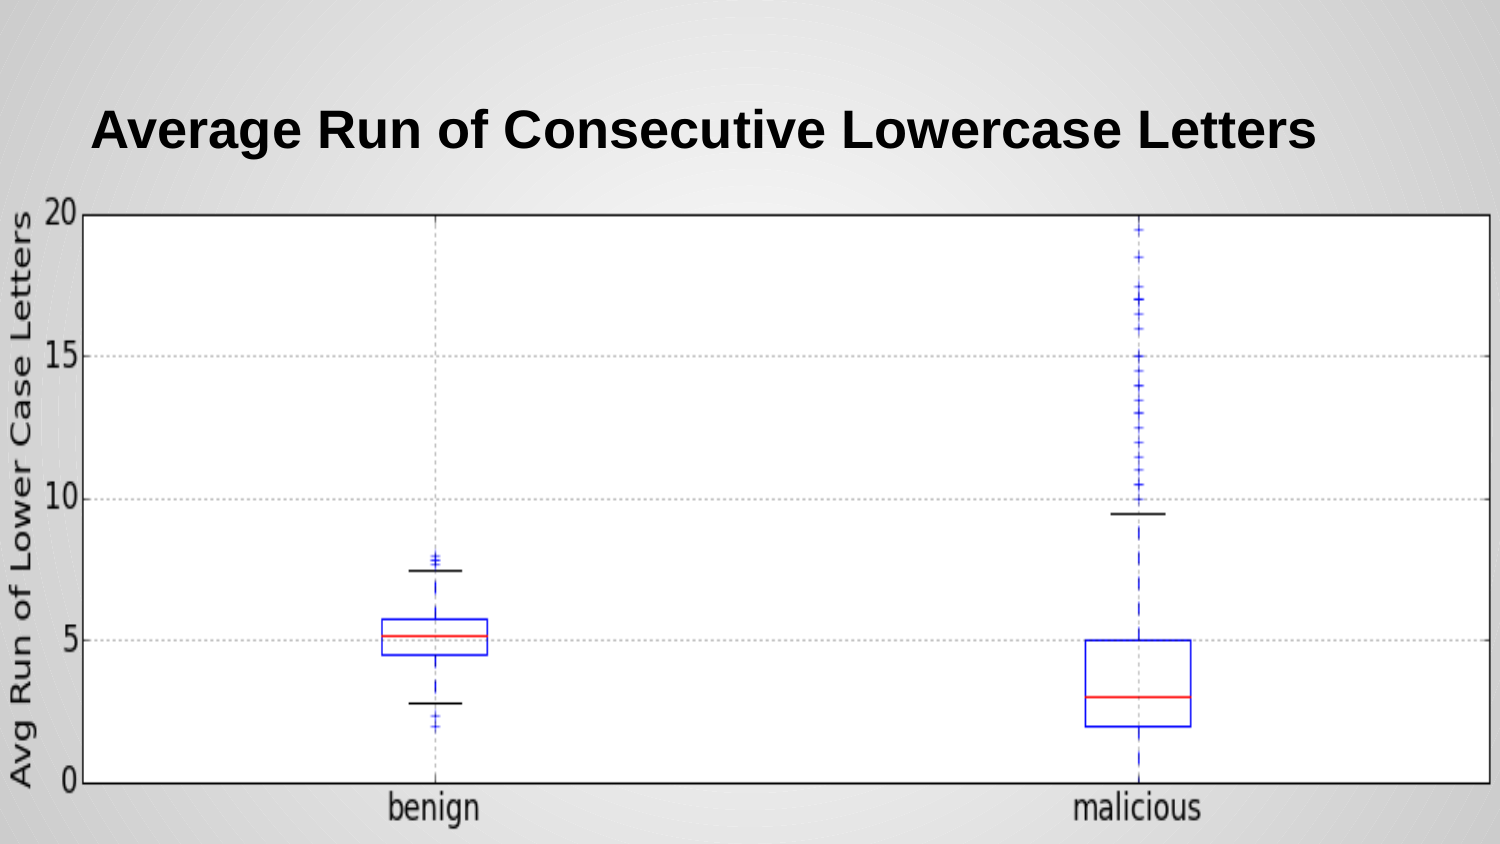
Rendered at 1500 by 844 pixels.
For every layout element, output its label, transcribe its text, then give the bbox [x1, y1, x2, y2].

title Average Run of Consecutive Lowercase Letters [75, 33, 1425, 175]
picture [0, 180, 1500, 844]
